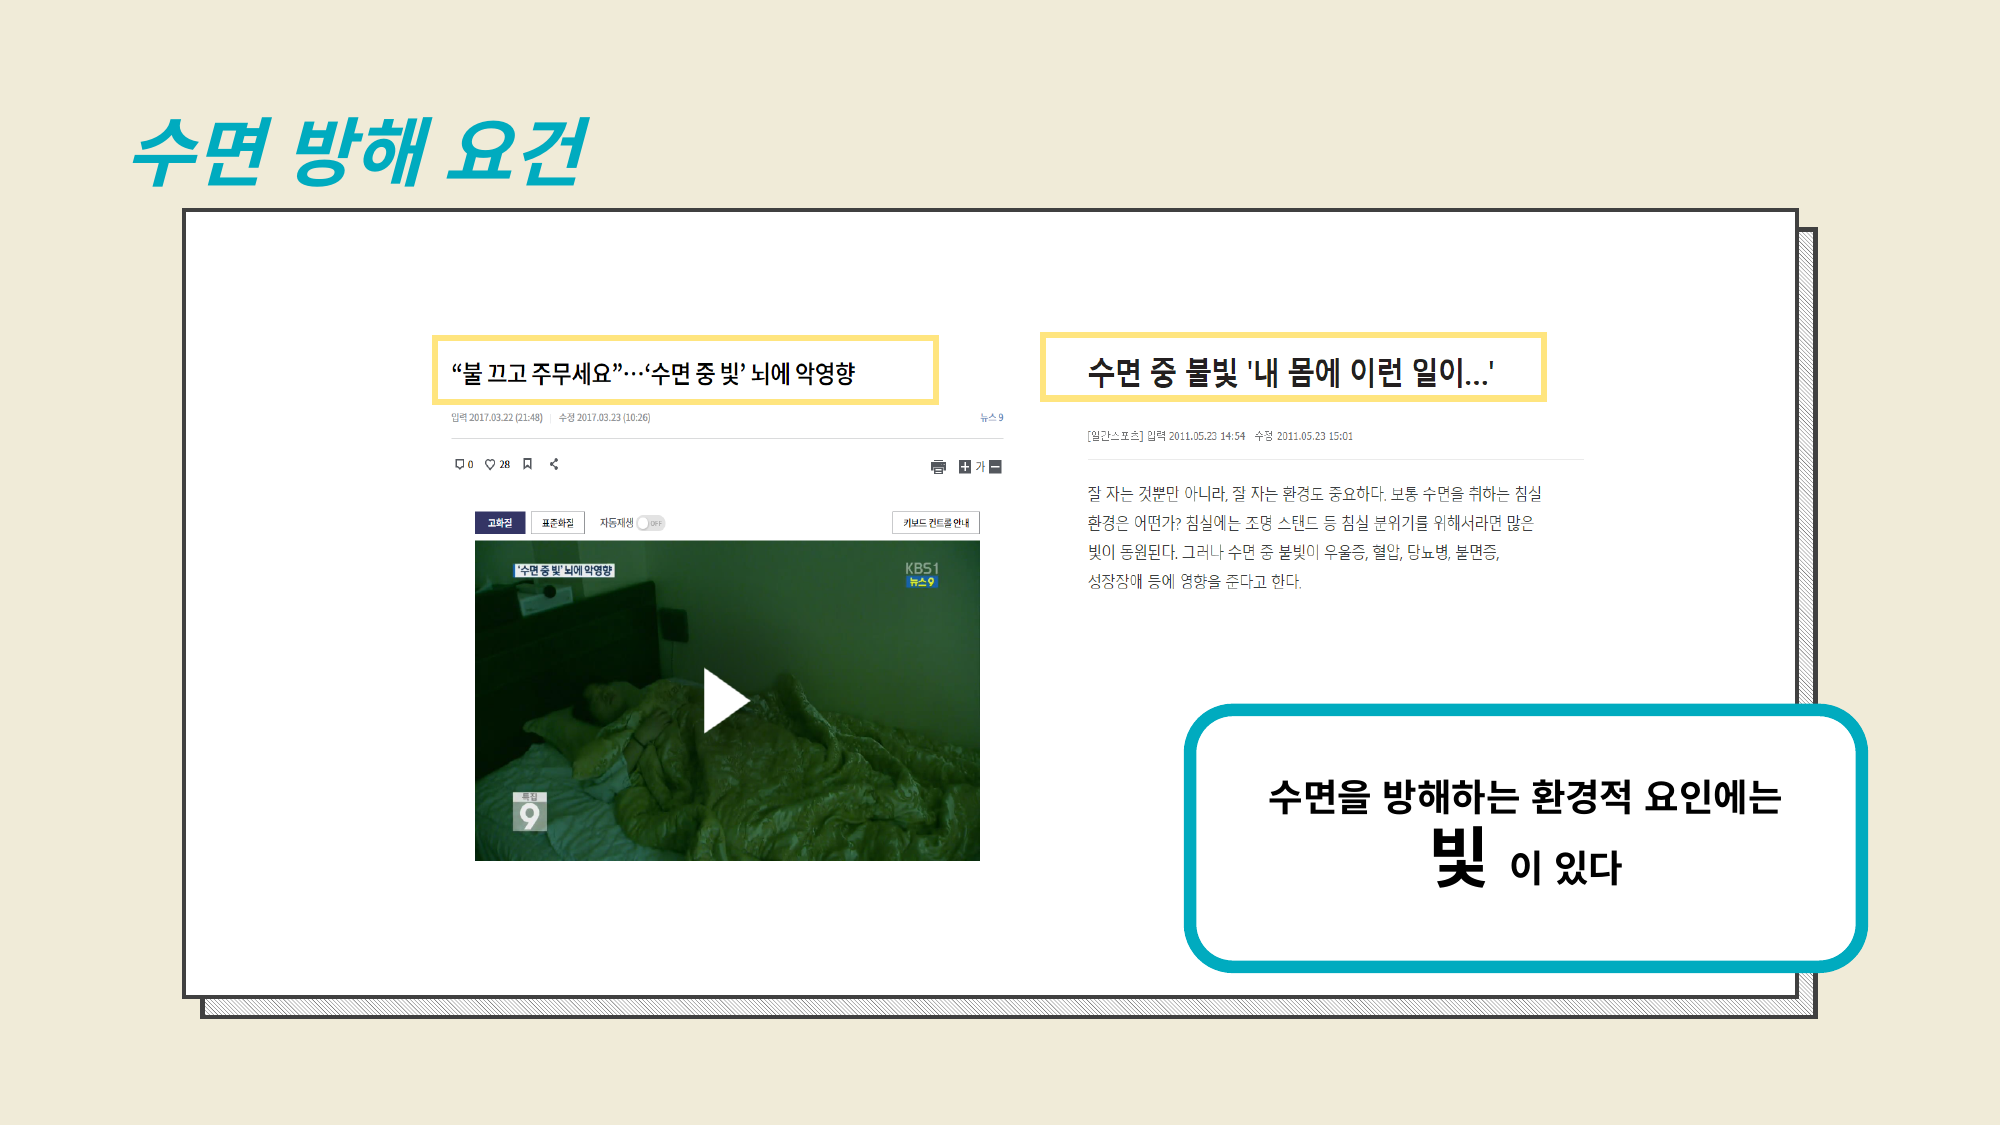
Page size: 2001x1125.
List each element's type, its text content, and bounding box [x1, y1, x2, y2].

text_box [1189, 709, 1862, 967]
text_box 수면 방해 요건 [110, 53, 1139, 203]
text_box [434, 335, 1584, 872]
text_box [184, 209, 1816, 1017]
